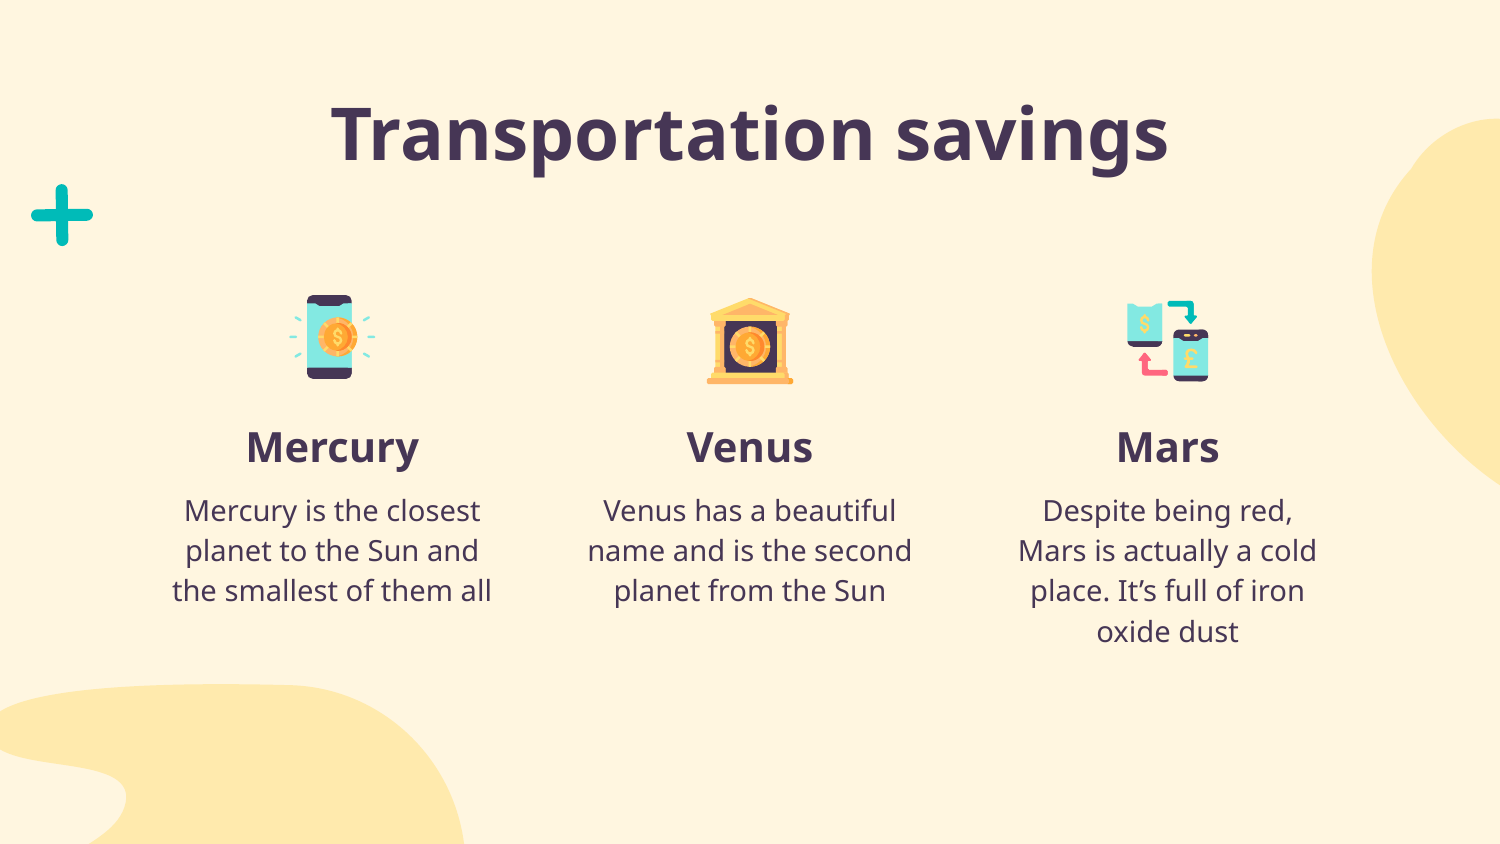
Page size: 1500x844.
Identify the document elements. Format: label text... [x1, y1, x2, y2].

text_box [288, 294, 376, 379]
subtitle Venus has a beautiful name and is the second planet from the Sun [571, 487, 929, 639]
subtitle Mercury [153, 394, 511, 487]
subtitle Mars [989, 394, 1347, 487]
subtitle Mercury is the closest planet to the Sun and the smallest of them all [153, 487, 511, 639]
title Transportation savings [118, 72, 1382, 167]
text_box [1127, 300, 1209, 382]
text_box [706, 297, 794, 385]
subtitle Despite being red, Mars is actually a cold place. It’s full of iron oxide dust [989, 487, 1347, 639]
subtitle Venus [571, 394, 929, 487]
